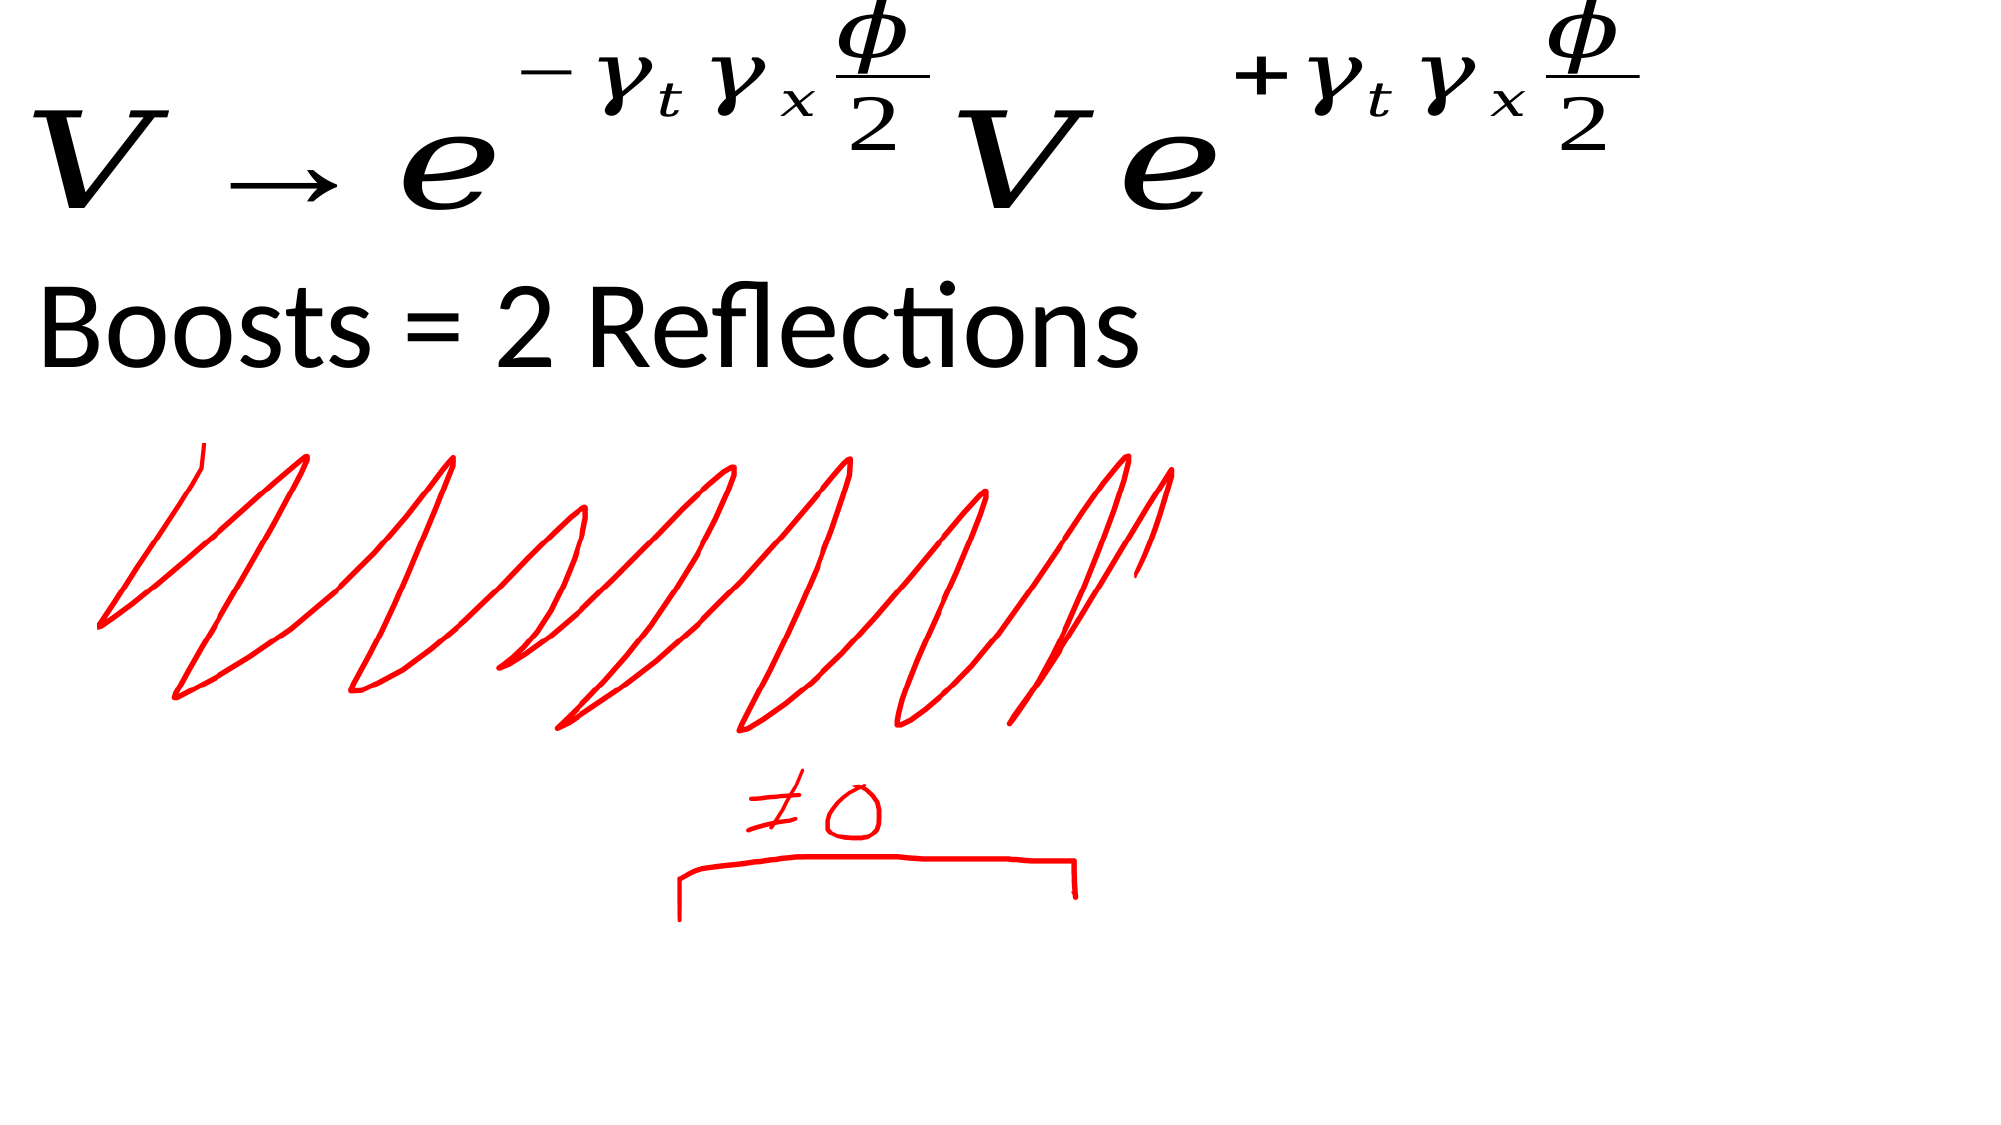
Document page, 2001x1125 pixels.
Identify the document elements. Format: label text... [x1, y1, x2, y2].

picture [97, 443, 1183, 932]
text_box Boosts = 2 Reflections [22, 235, 1291, 400]
